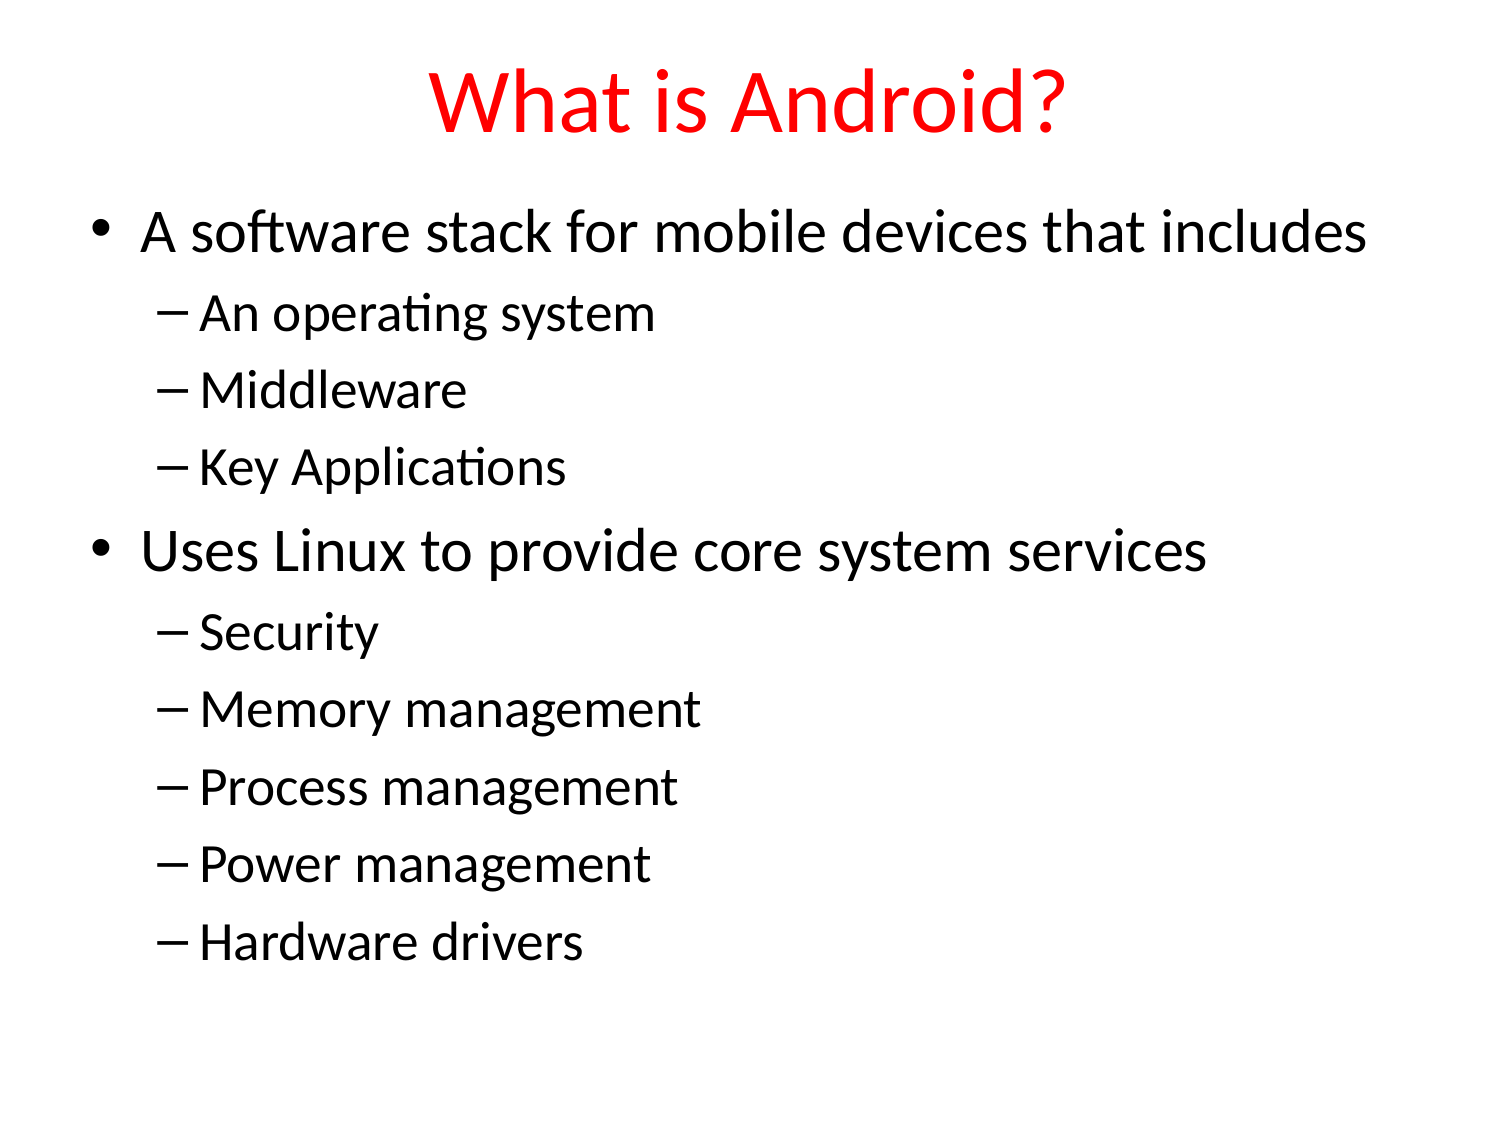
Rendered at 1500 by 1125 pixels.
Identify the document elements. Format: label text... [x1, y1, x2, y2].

title What is Android? [75, 2, 1425, 182]
list A software stack for mobile devices that includes An operating system Middleware Key Applications Uses Linux to provide core system services Security Memory management Process management Power management Hardware drivers [75, 182, 1425, 1038]
